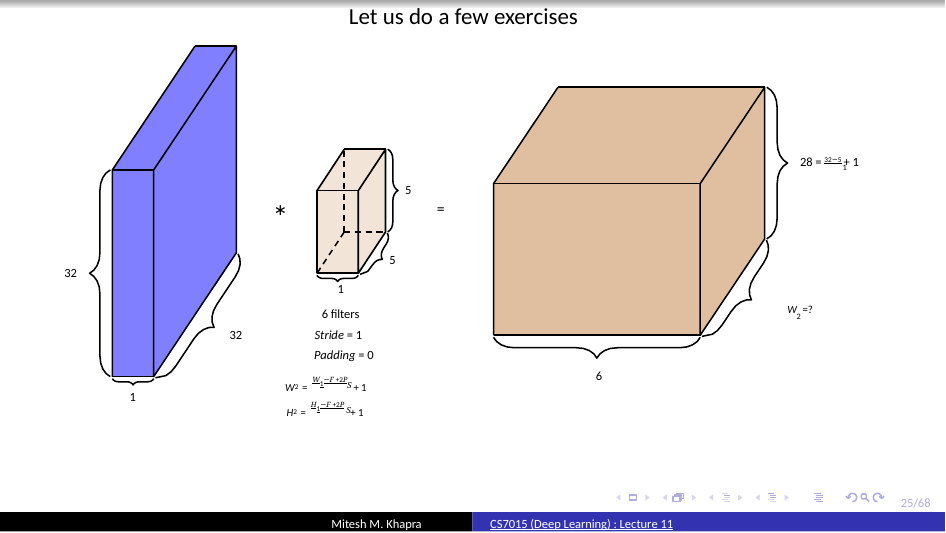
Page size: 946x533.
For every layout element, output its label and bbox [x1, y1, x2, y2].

picture [0, 0, 346, 8]
text_box [271, 197, 284, 219]
text_box [493, 86, 833, 359]
title [346, 0, 598, 91]
text_box [278, 365, 409, 419]
text_box [403, 179, 414, 198]
text_box [62, 262, 80, 280]
text_box [434, 196, 452, 218]
text_box [898, 493, 941, 510]
text_box [0, 511, 946, 532]
text_box [793, 151, 889, 173]
text_box [303, 148, 399, 362]
text_box [89, 45, 246, 404]
picture [598, 0, 945, 8]
text_box [593, 365, 605, 384]
